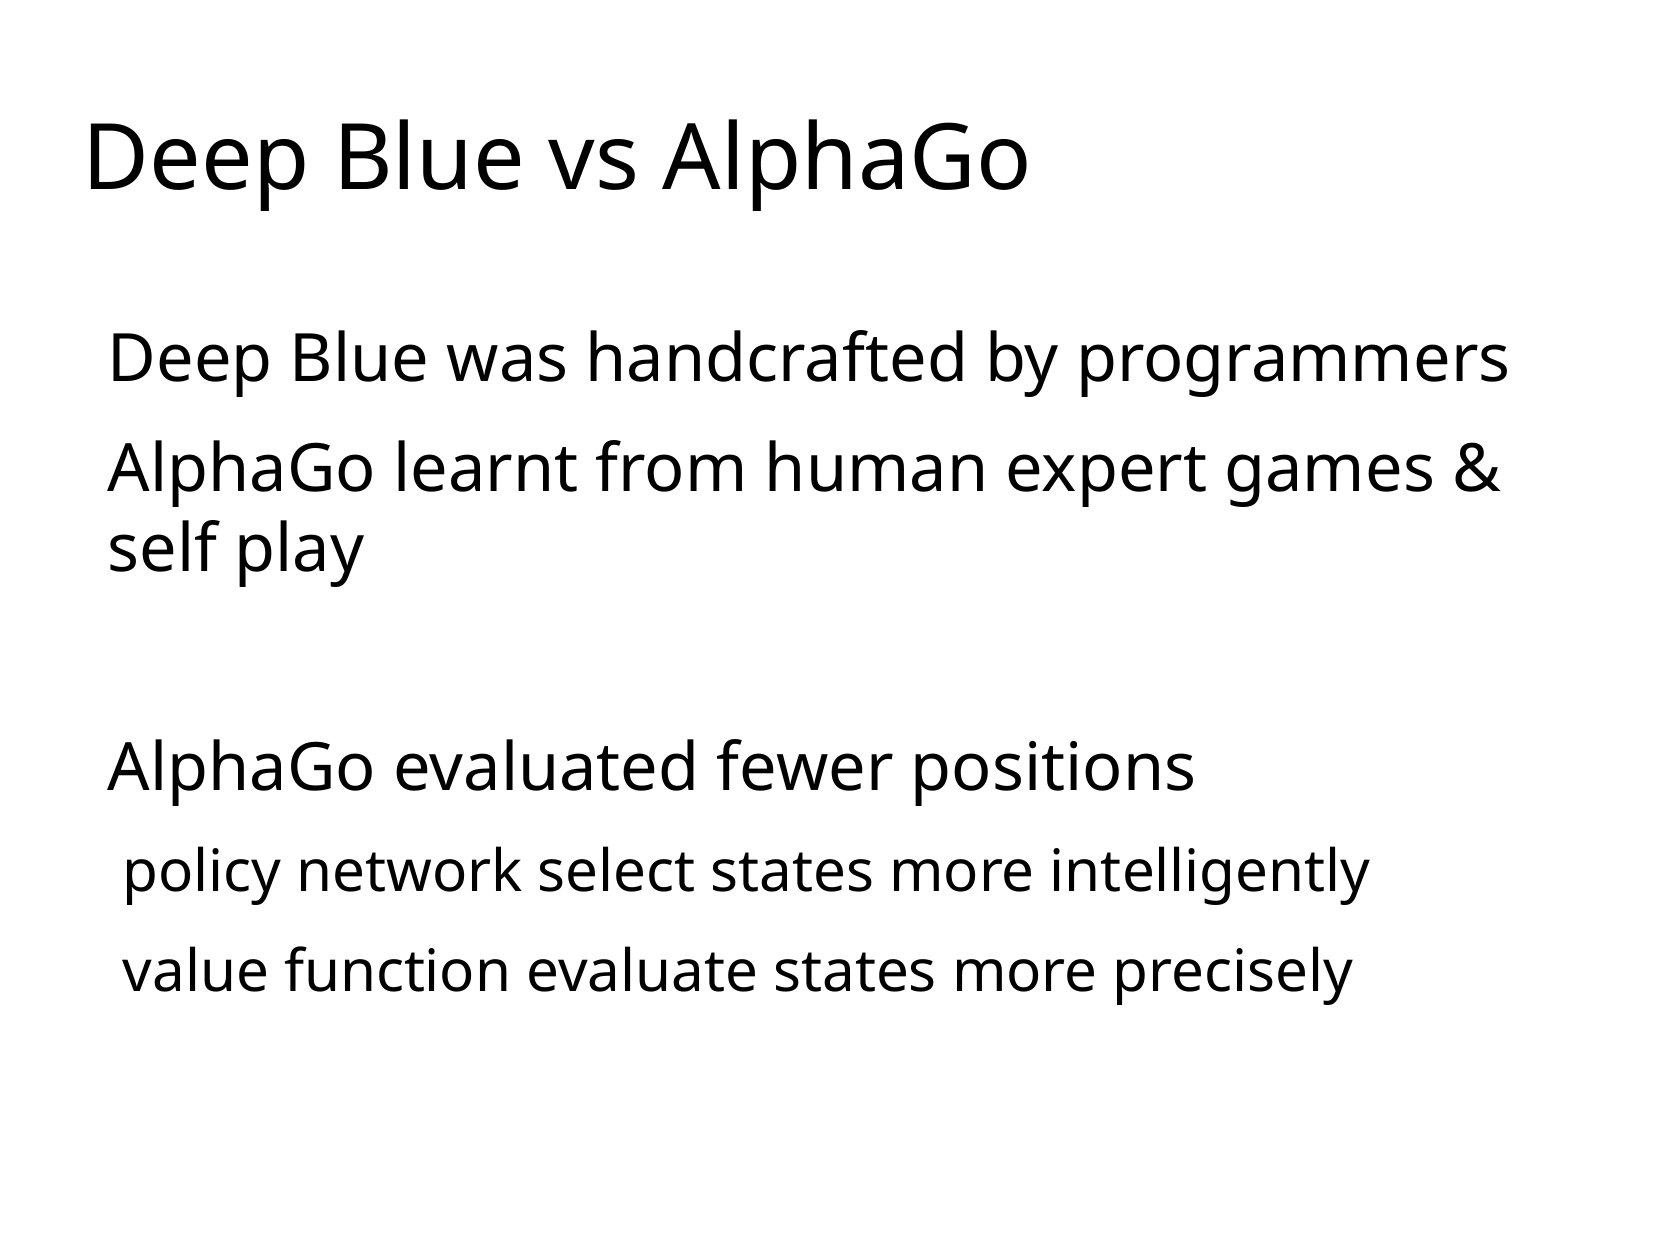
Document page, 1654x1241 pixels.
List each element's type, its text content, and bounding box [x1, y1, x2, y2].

title Deep Blue vs AlphaGo [82, 49, 1571, 257]
text_box Deep Blue was handcrafted by programmers AlphaGo learnt from human expert games & self play AlphaGo evaluated fewer positions policy network select states more intelligently value function evaluate states more precisely [107, 315, 1596, 1035]
text_box [82, 290, 1571, 1010]
